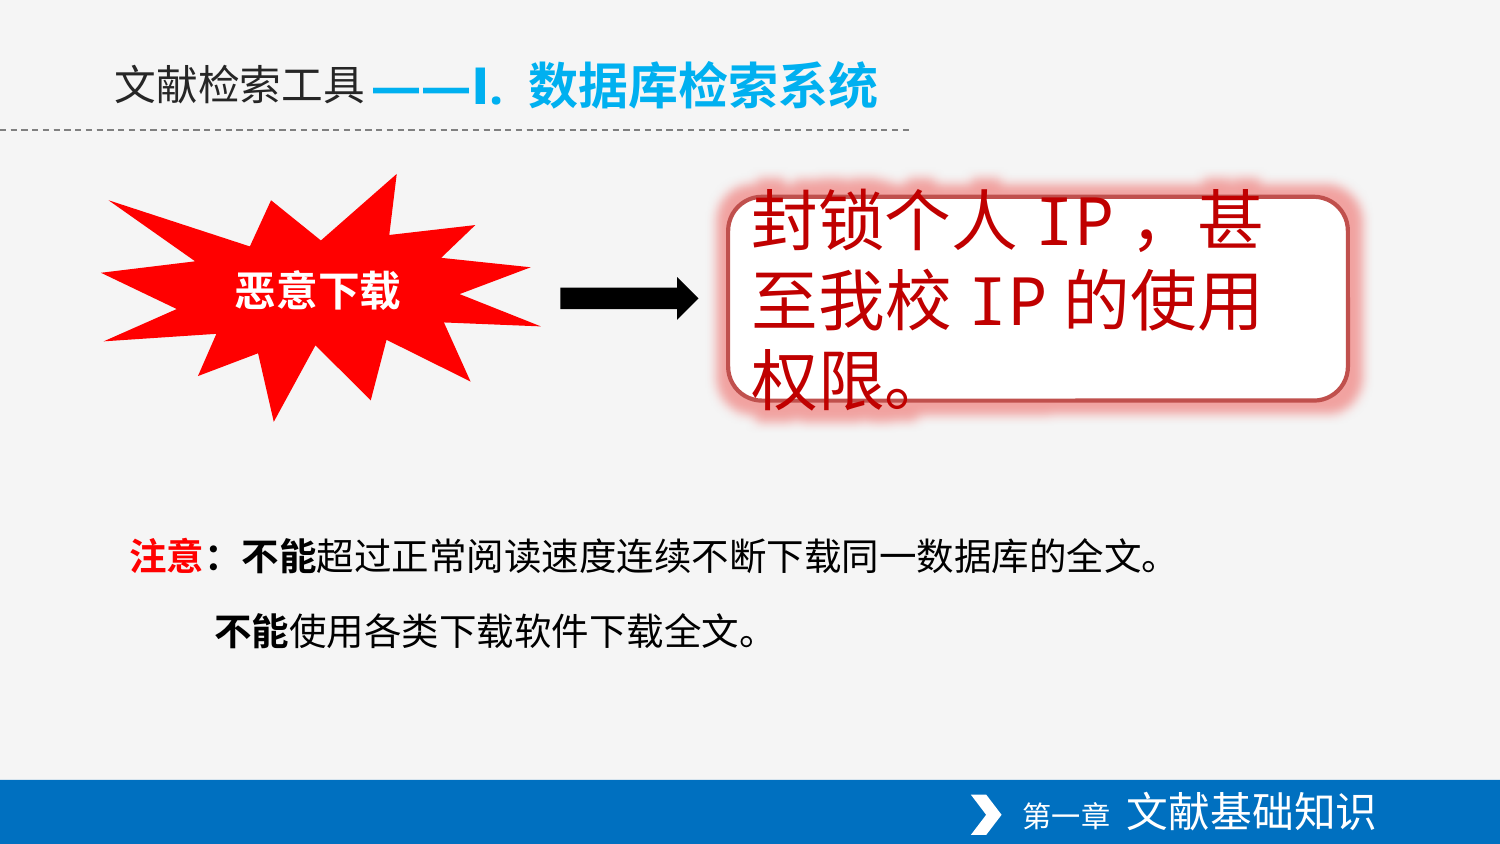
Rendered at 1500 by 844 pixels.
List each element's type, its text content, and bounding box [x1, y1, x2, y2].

text_box 注意：不能超过正常阅读速度连续不断下载同一数据库的全文。 不能使用各类下载软件下载全文。 [98, 503, 1393, 660]
text_box 封锁个人IP，甚至我校IP的使用权限。 [726, 194, 1351, 403]
text_box [558, 275, 701, 322]
text_box 恶意下载 [98, 172, 543, 424]
text_box 文献检索工具 [99, 51, 356, 117]
text_box ——Ⅰ. 数据库检索系统 [356, 47, 1036, 122]
